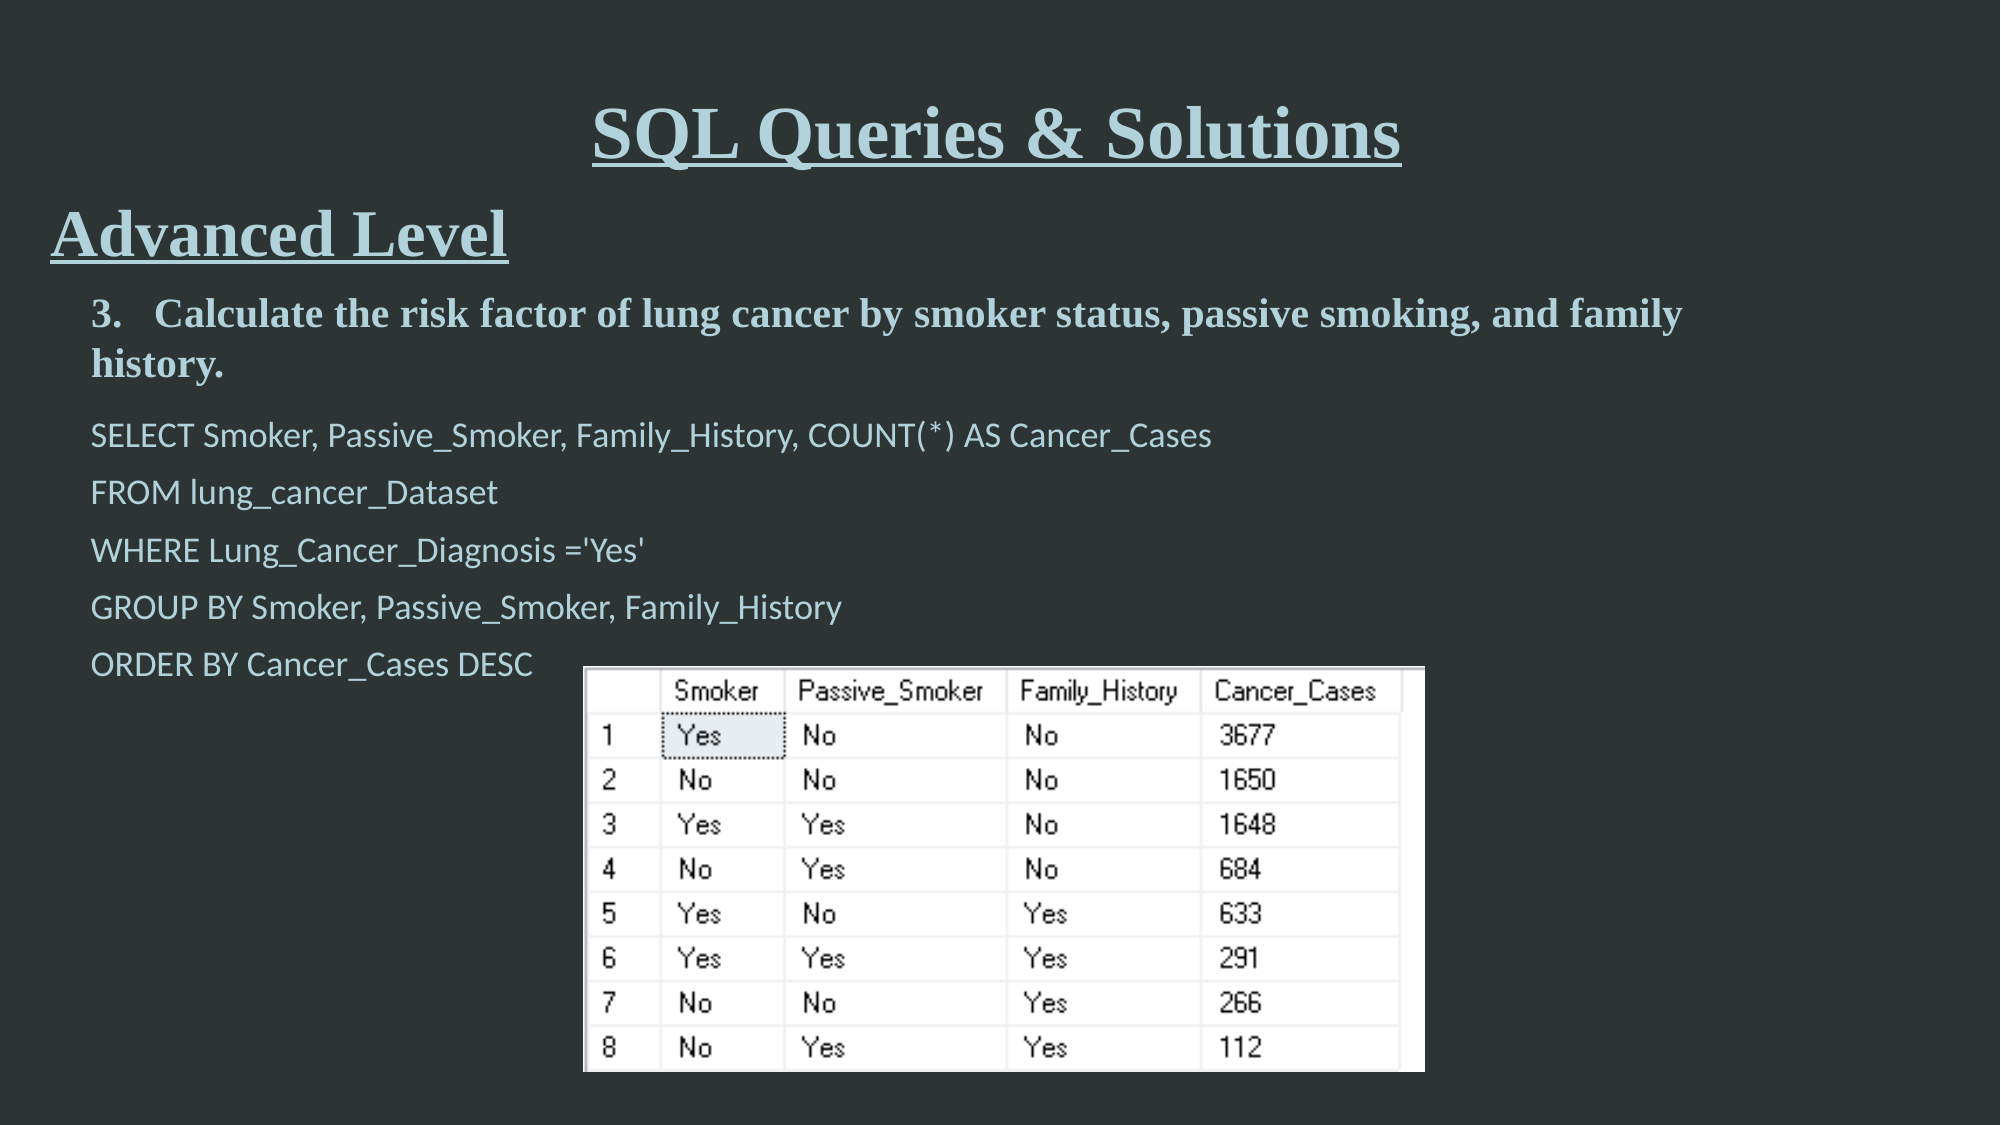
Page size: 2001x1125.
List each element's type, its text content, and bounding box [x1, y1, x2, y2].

text_box 3. Calculate the risk factor of lung cancer by smoker status, passive smoking, and family history. [76, 278, 1835, 393]
title SQL Queries & Solutions [34, 53, 1960, 183]
subtitle SELECT Smoker, Passive_Smoker, Family_History, COUNT(*) AS Cancer_Cases FROM lung_cancer_Dataset WHERE Lung_Cancer_Diagnosis ='Yes' GROUP BY Smoker, Passive_Smoker, Family_History ORDER BY Cancer_Cases DESC [75, 408, 1971, 693]
picture [583, 666, 1425, 1072]
text_box Advanced Level [35, 182, 674, 277]
